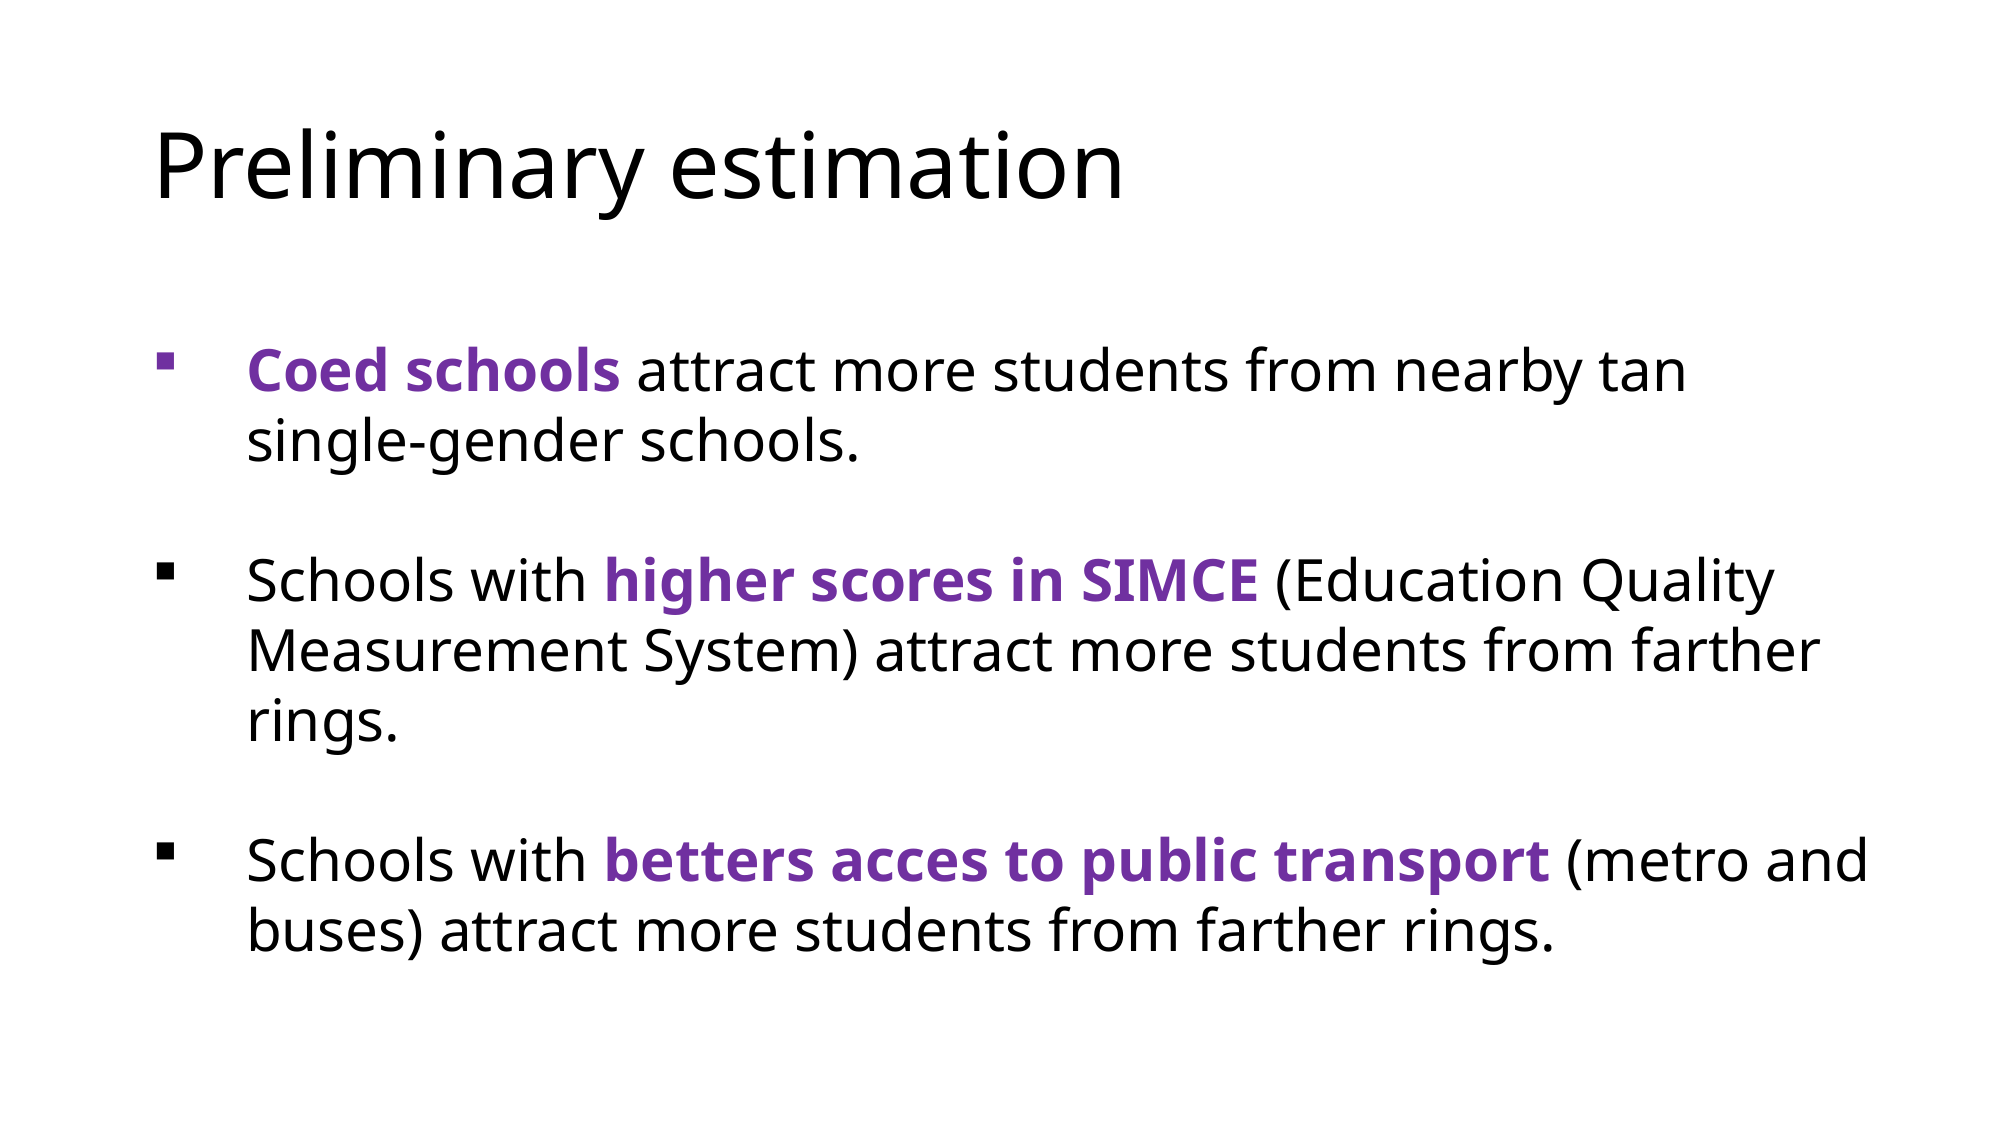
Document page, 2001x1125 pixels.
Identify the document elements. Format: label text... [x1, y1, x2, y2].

title Preliminary estimation [137, 59, 1863, 278]
text_box Coed schools attract more students from nearby tan single-gender schools. Schools with higher scores in SIMCE (Education Quality Measurement System) attract more students from farther rings. Schools with betters acces to public transport (metro and buses) attract more students from farther rings. [137, 326, 1898, 971]
